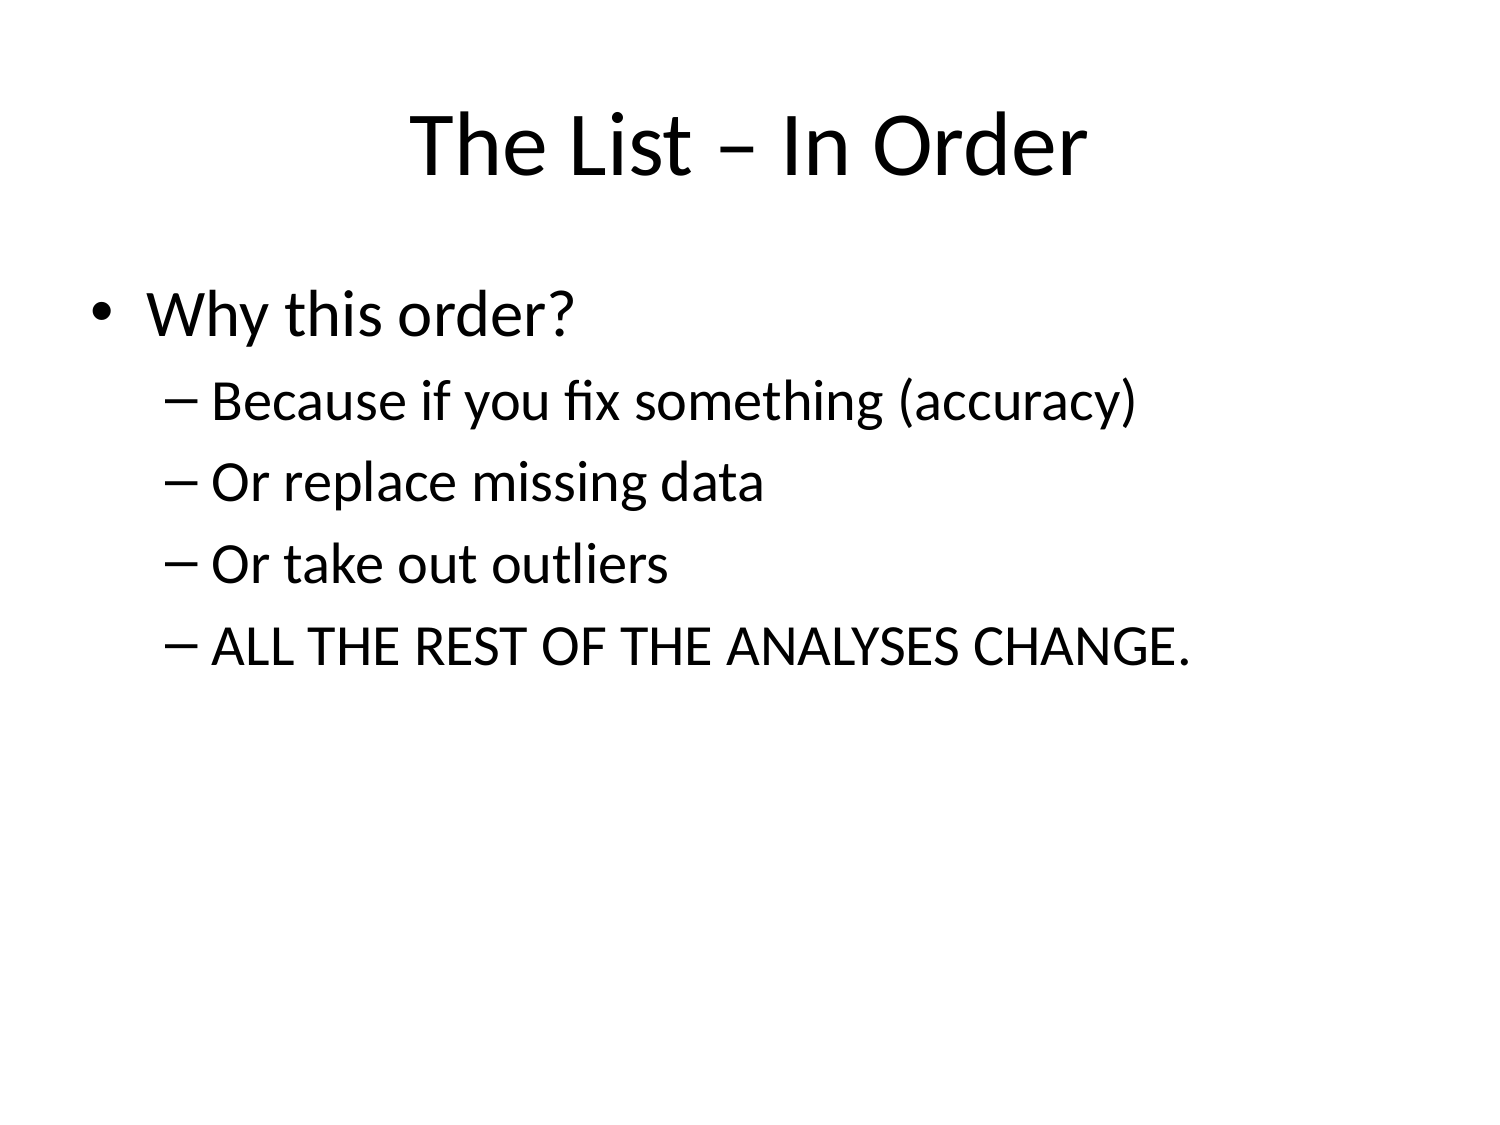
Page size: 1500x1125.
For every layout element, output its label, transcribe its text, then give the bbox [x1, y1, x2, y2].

title The List – In Order [75, 45, 1425, 233]
list Why this order? Because if you fix something (accuracy) Or replace missing data Or take out outliers ALL THE REST OF THE ANALYSES CHANGE. [75, 262, 1425, 1005]
